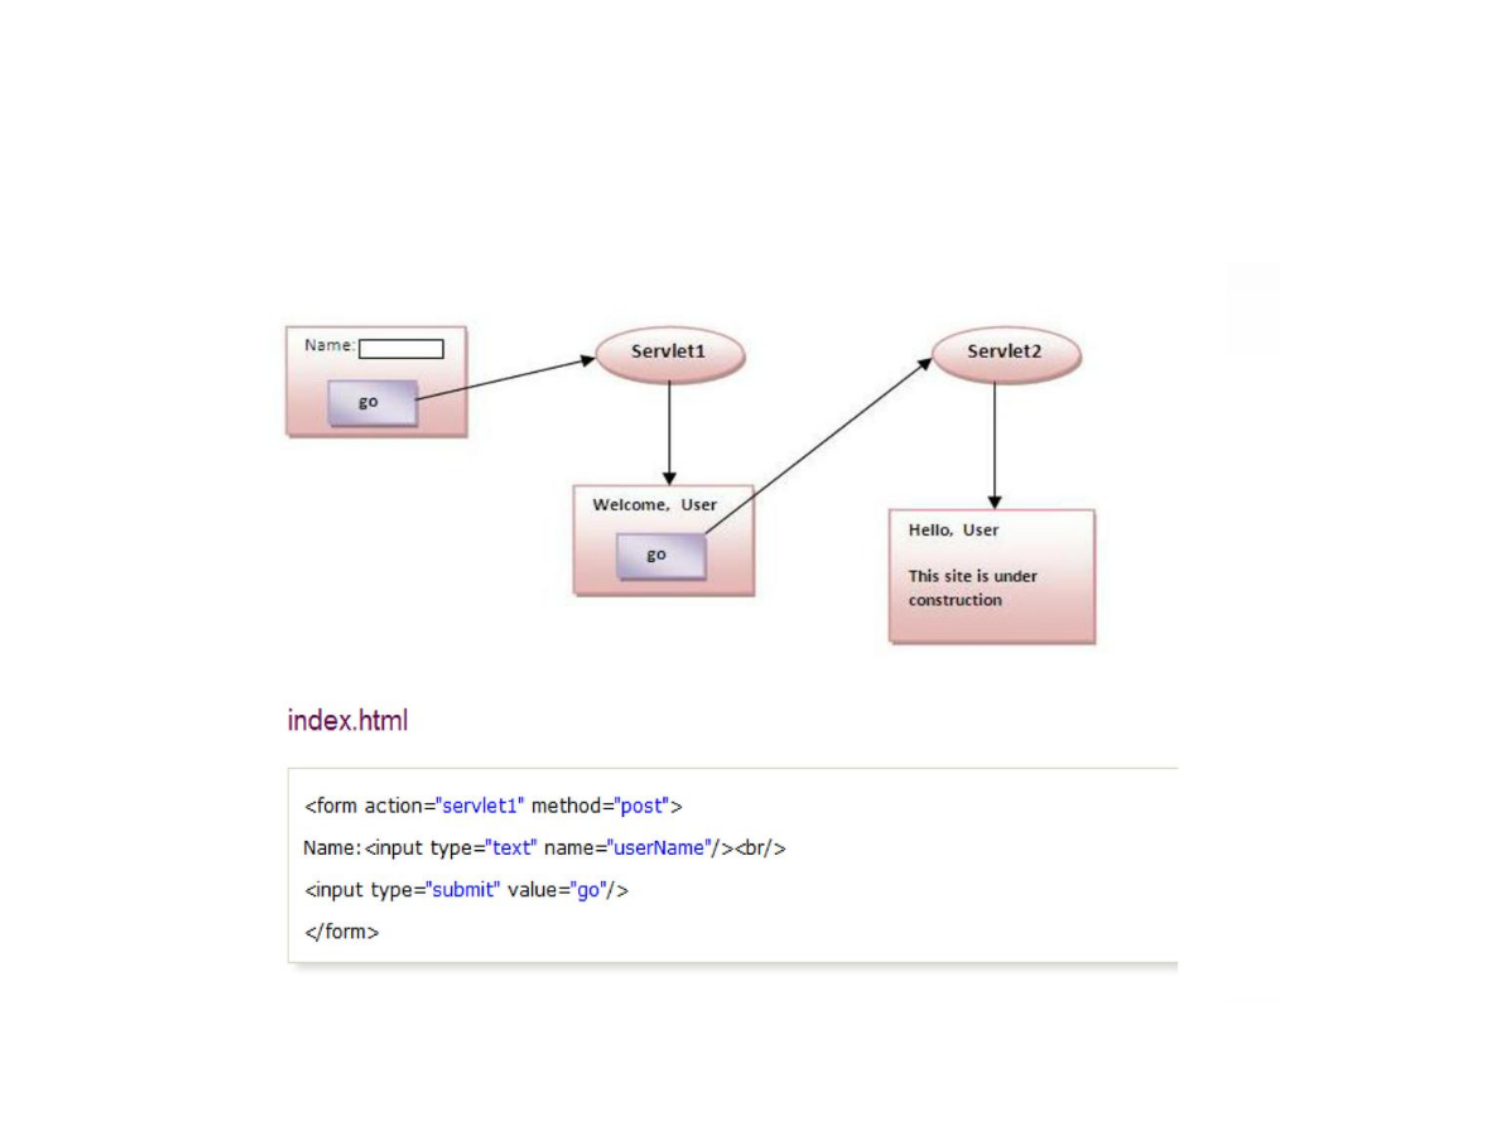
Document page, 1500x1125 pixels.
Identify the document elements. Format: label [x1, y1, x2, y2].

list [220, 262, 1280, 1006]
